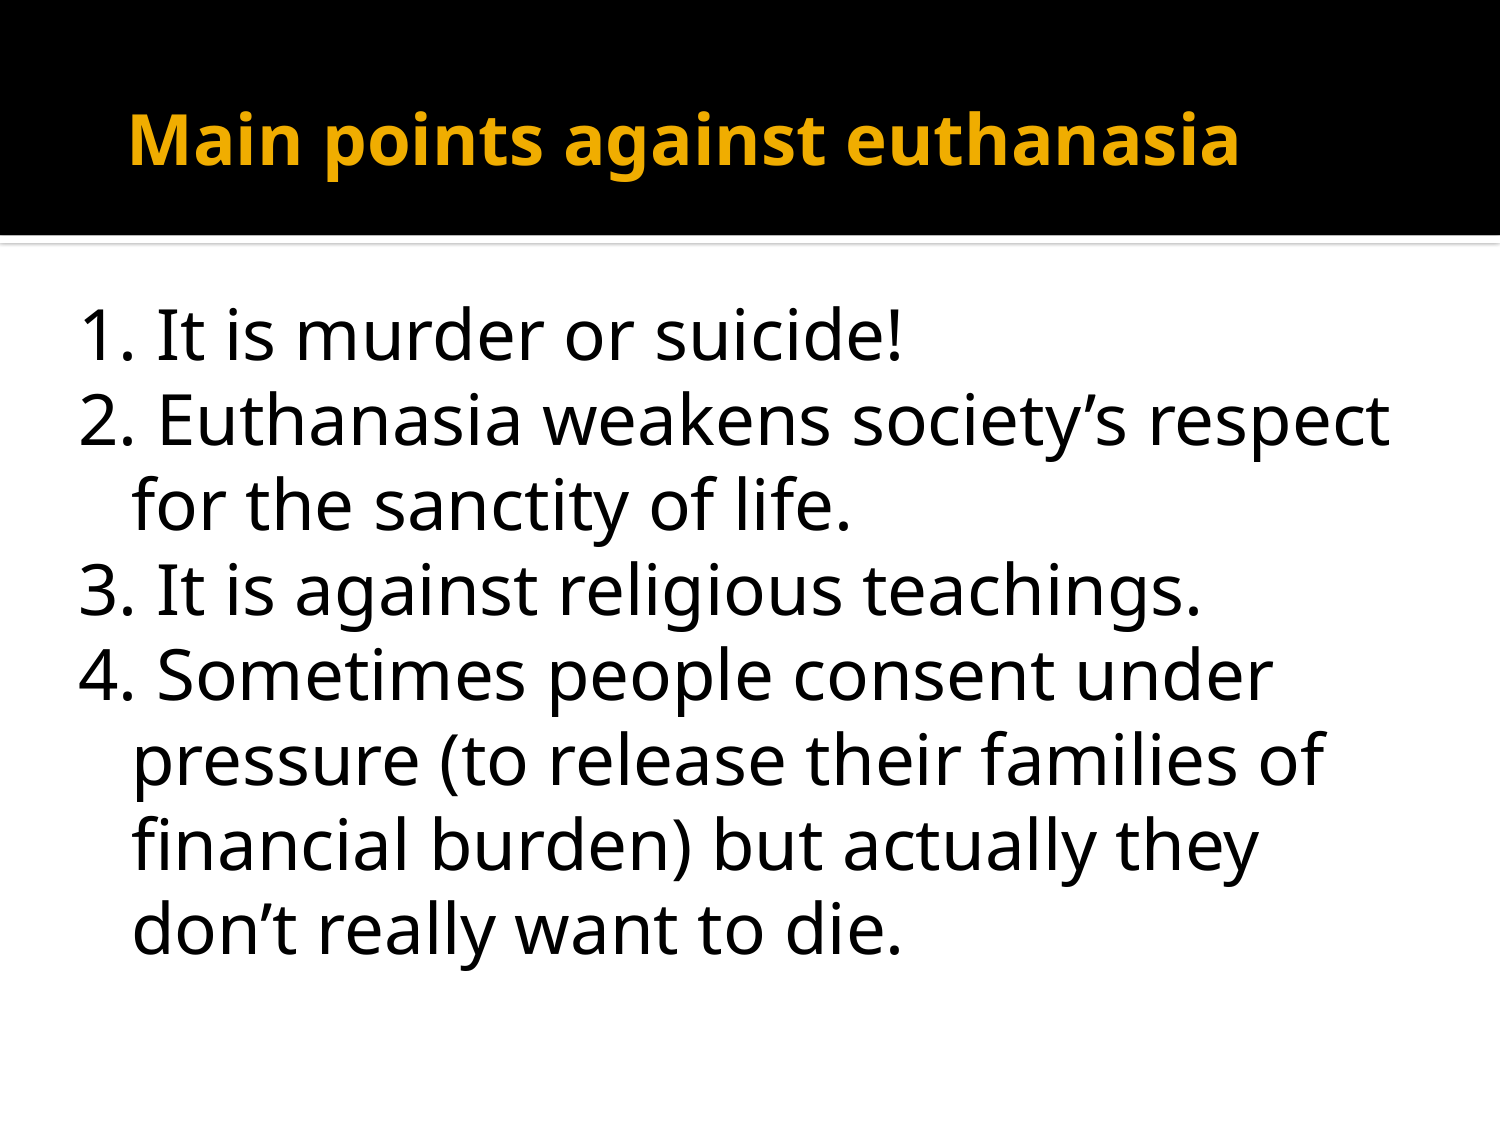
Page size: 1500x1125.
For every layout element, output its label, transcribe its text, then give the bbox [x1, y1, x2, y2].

list 1. It is murder or suicide! 2. Euthanasia weakens society’s respect for the sanctity of life. 3. It is against religious teachings. 4. Sometimes people consent under pressure (to release their families of financial burden) but actually they don’t really want to die. [50, 275, 1425, 1125]
title Main points against euthanasia [111, 56, 1406, 218]
